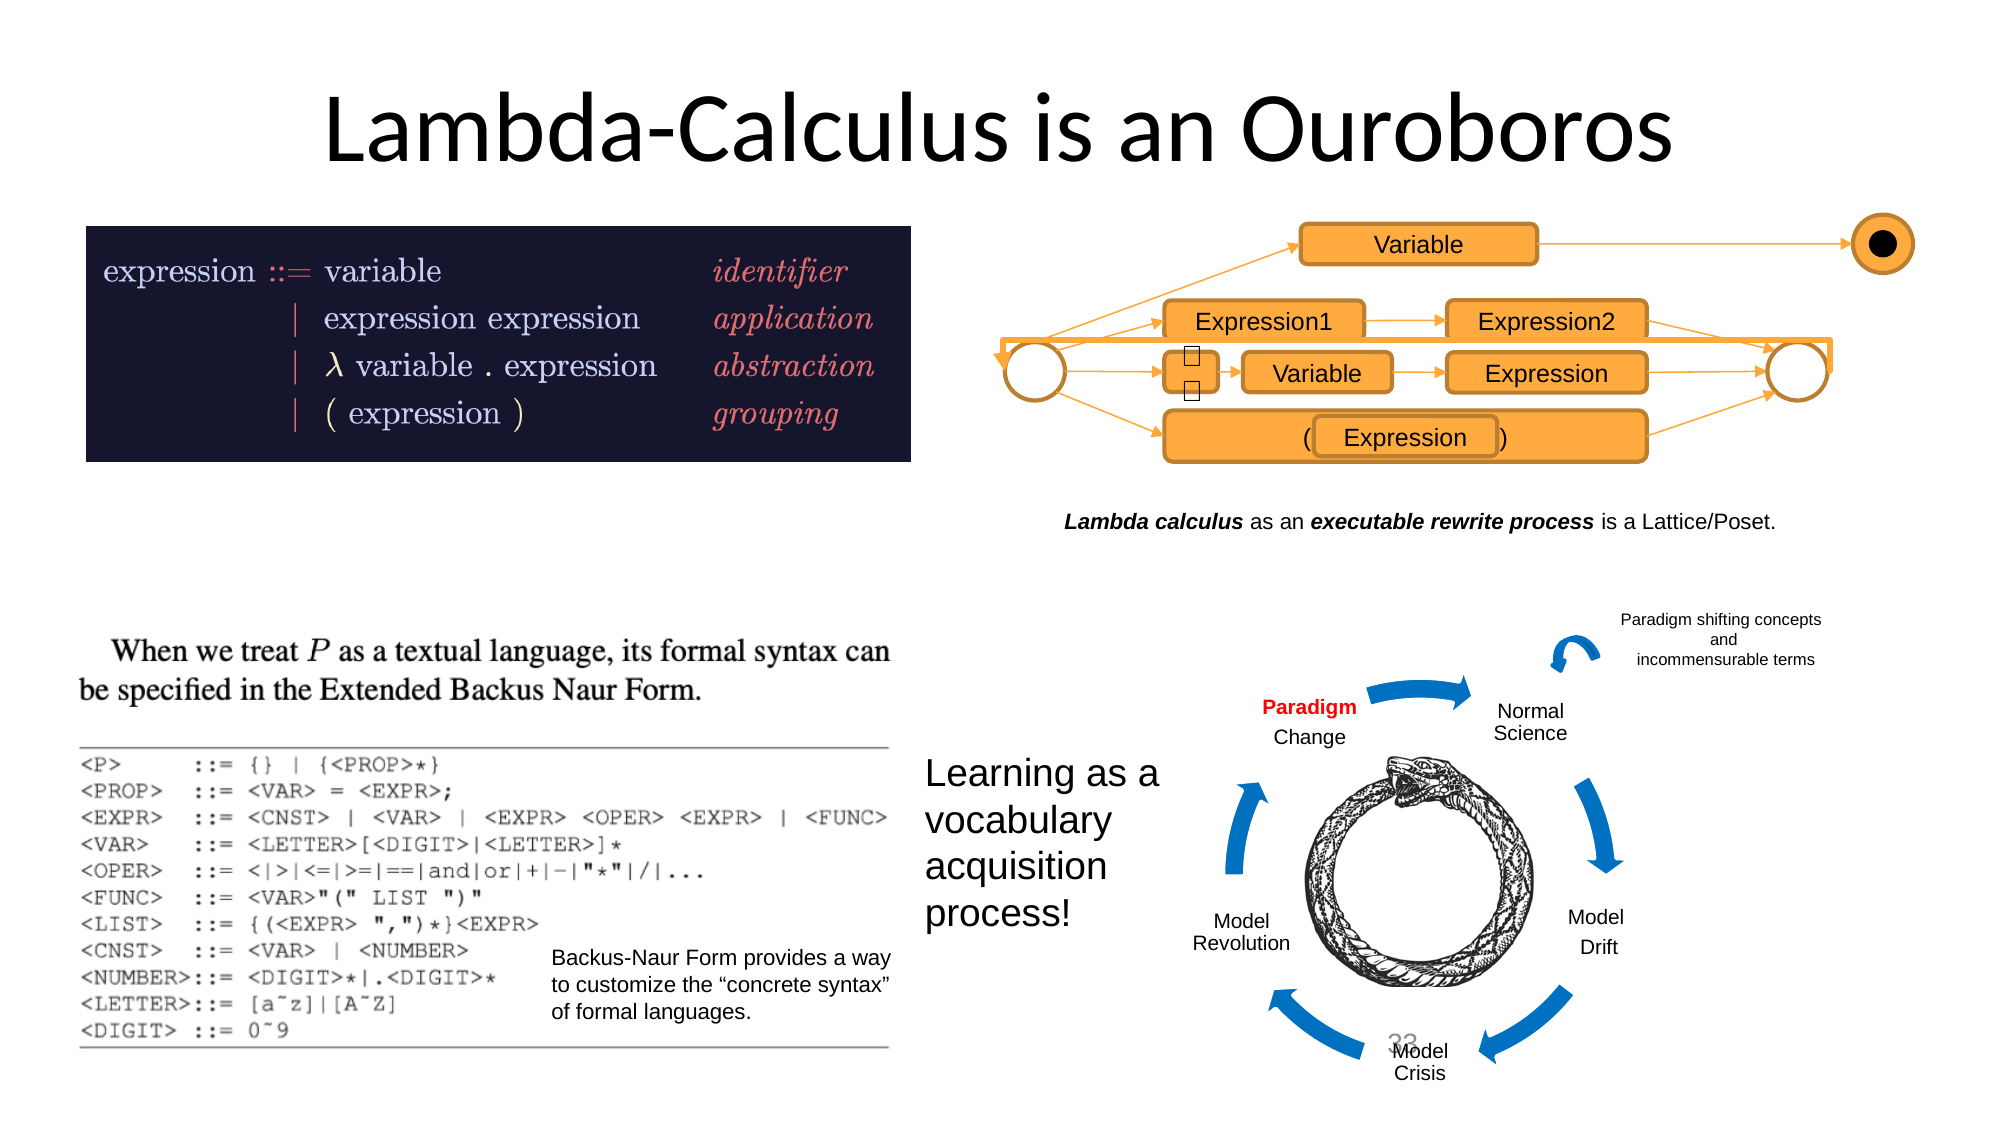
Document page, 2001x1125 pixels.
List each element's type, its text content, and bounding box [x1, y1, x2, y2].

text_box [1084, 662, 1756, 1120]
text_box Lambda calculus as an executable rewrite process is a Lattice/Poset. [970, 499, 1872, 542]
picture [1304, 753, 1534, 987]
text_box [1004, 214, 1914, 462]
picture [64, 634, 932, 1072]
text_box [1547, 608, 1828, 670]
text_box Learning as a vocabulary acquisition process! [936, 740, 1079, 942]
picture [86, 226, 911, 463]
text_box Lambda-Calculus is an Ouroboros [309, 53, 1691, 189]
